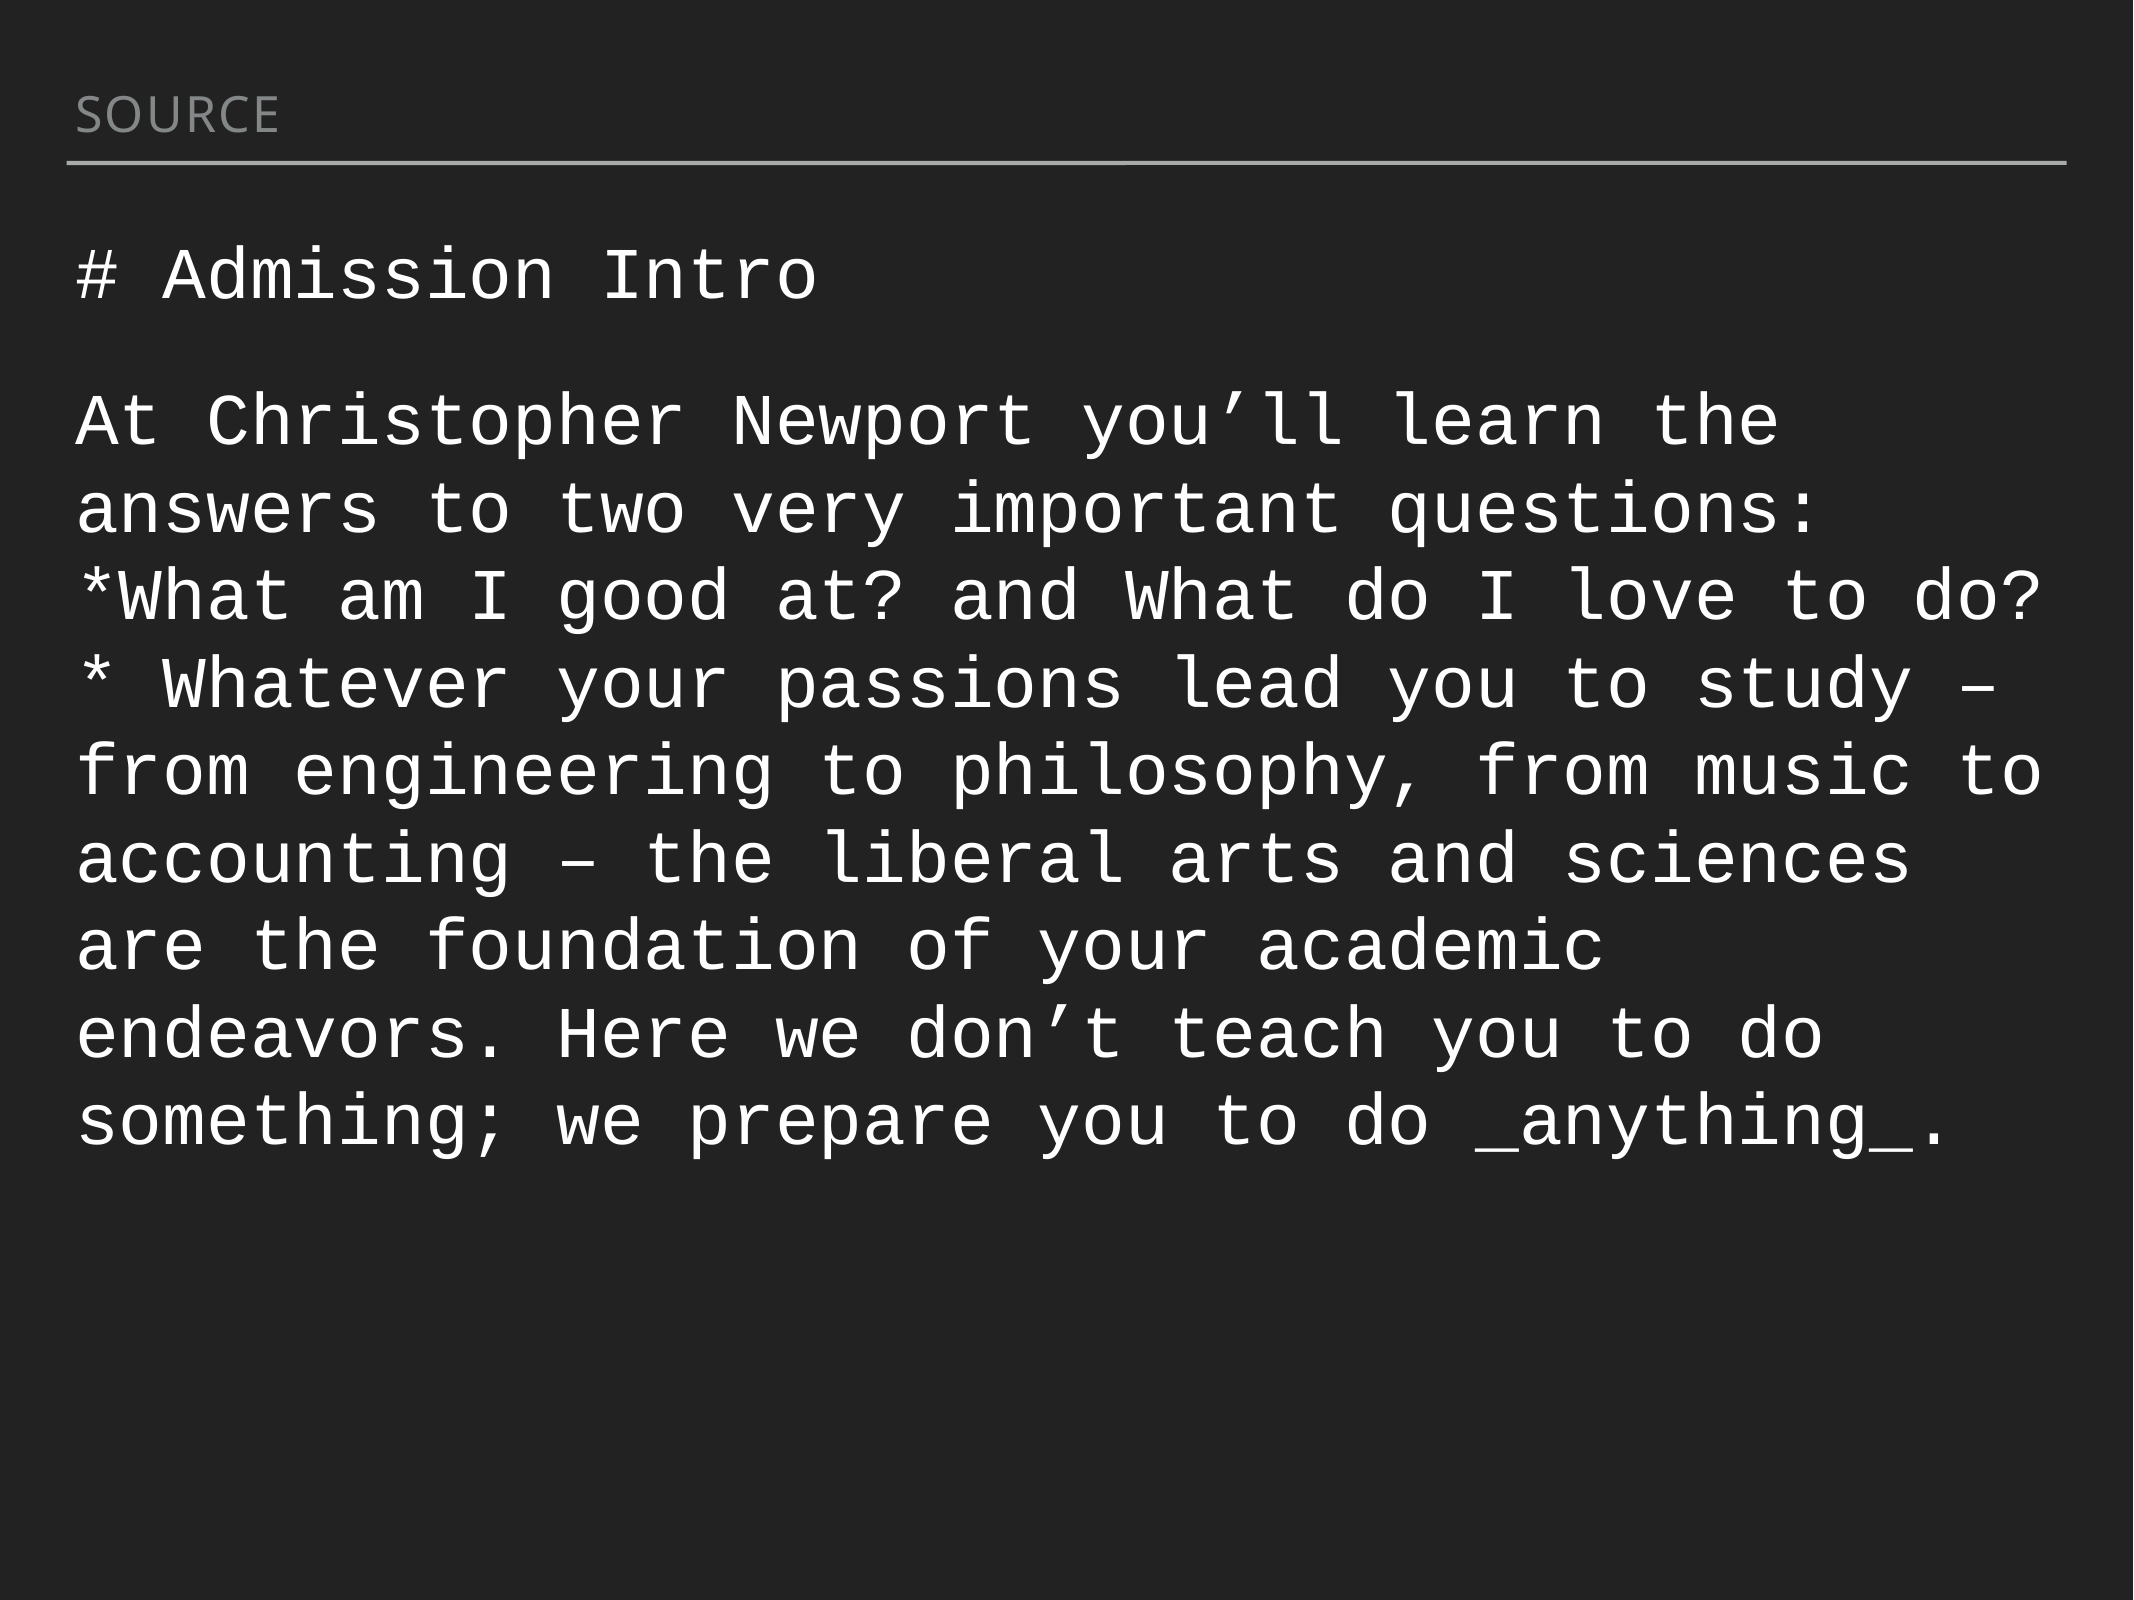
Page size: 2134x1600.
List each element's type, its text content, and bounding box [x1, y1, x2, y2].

list # Admission Intro At Christopher Newport you’ll learn the answers to two very important questions: *What am I good at? and What do I love to do?* Whatever your passions lead you to study – from engineering to philosophy, from music to accounting – the liberal arts and sciences are the foundation of your academic endeavors. Here we don’t teach you to do something; we prepare you to do _anything_. [66, 216, 2068, 1453]
list Source [66, 74, 1901, 151]
